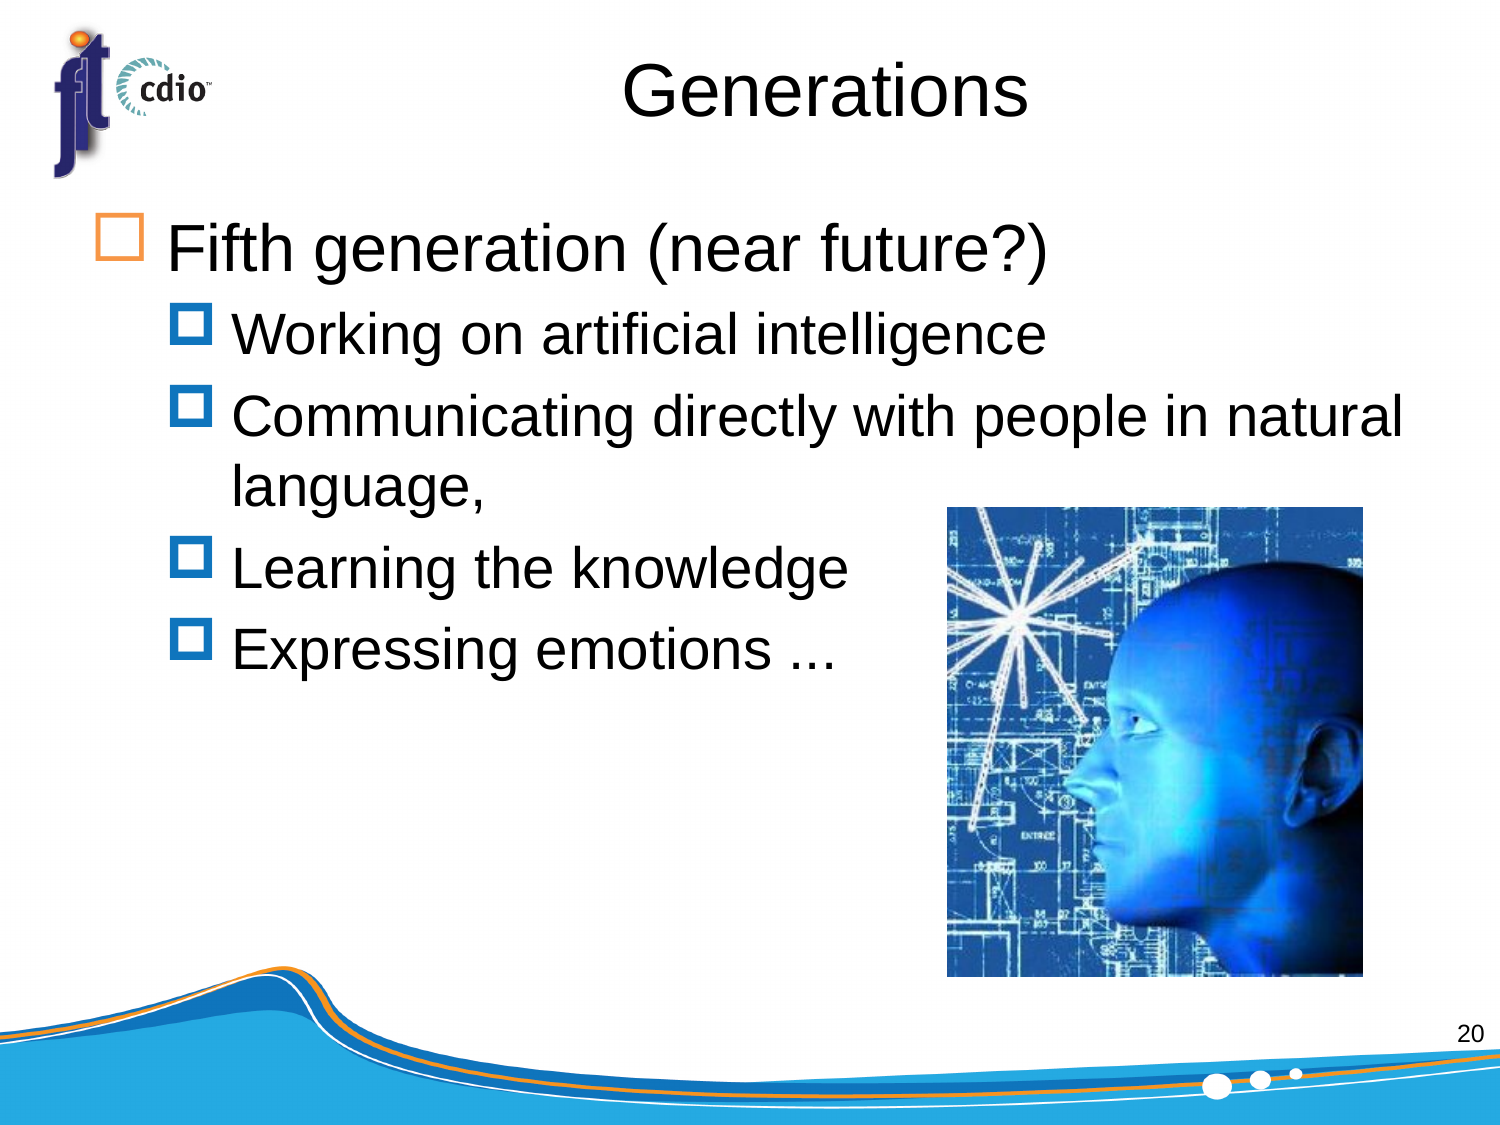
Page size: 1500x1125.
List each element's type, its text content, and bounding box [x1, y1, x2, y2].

title Generations [226, 6, 1425, 166]
picture [0, 0, 1500, 1125]
slide_number 20 [1149, 1002, 1500, 1063]
list Fifth generation (near future?) Working on artificial intelligence Communicating directly with people in natural language, Learning the knowledge Expressing emotions ... [75, 197, 1425, 977]
